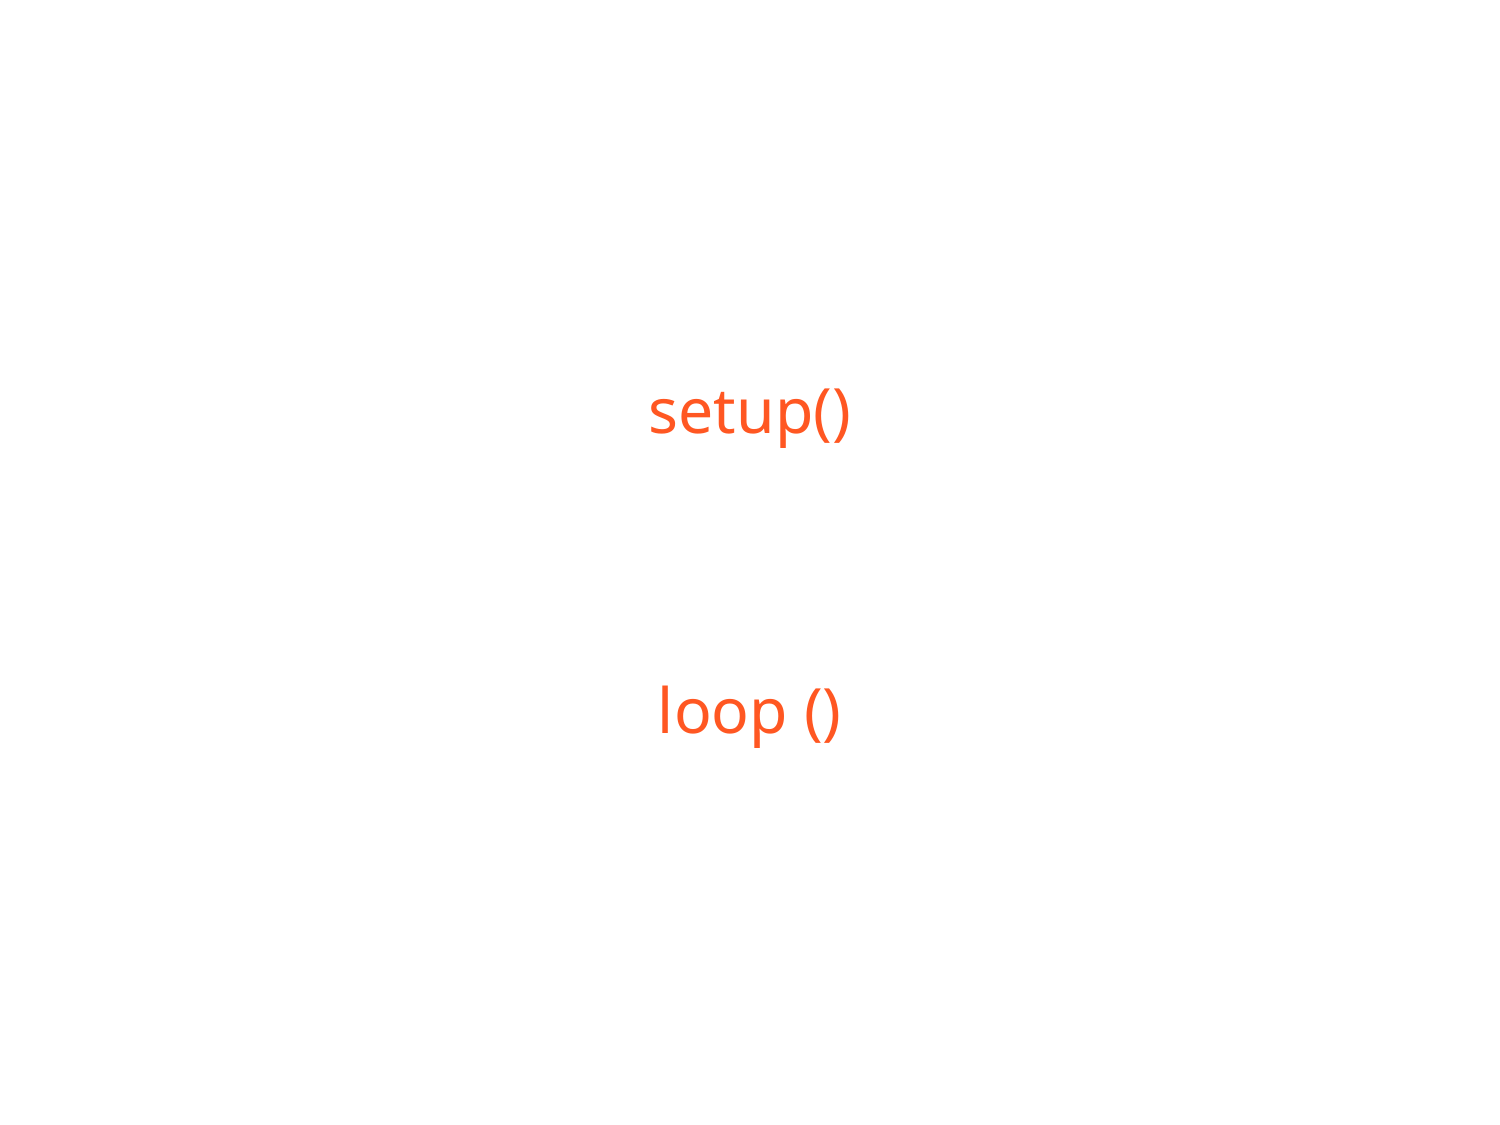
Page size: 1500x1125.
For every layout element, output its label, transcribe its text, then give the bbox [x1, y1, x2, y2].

title setup() loop () [51, 356, 1449, 482]
